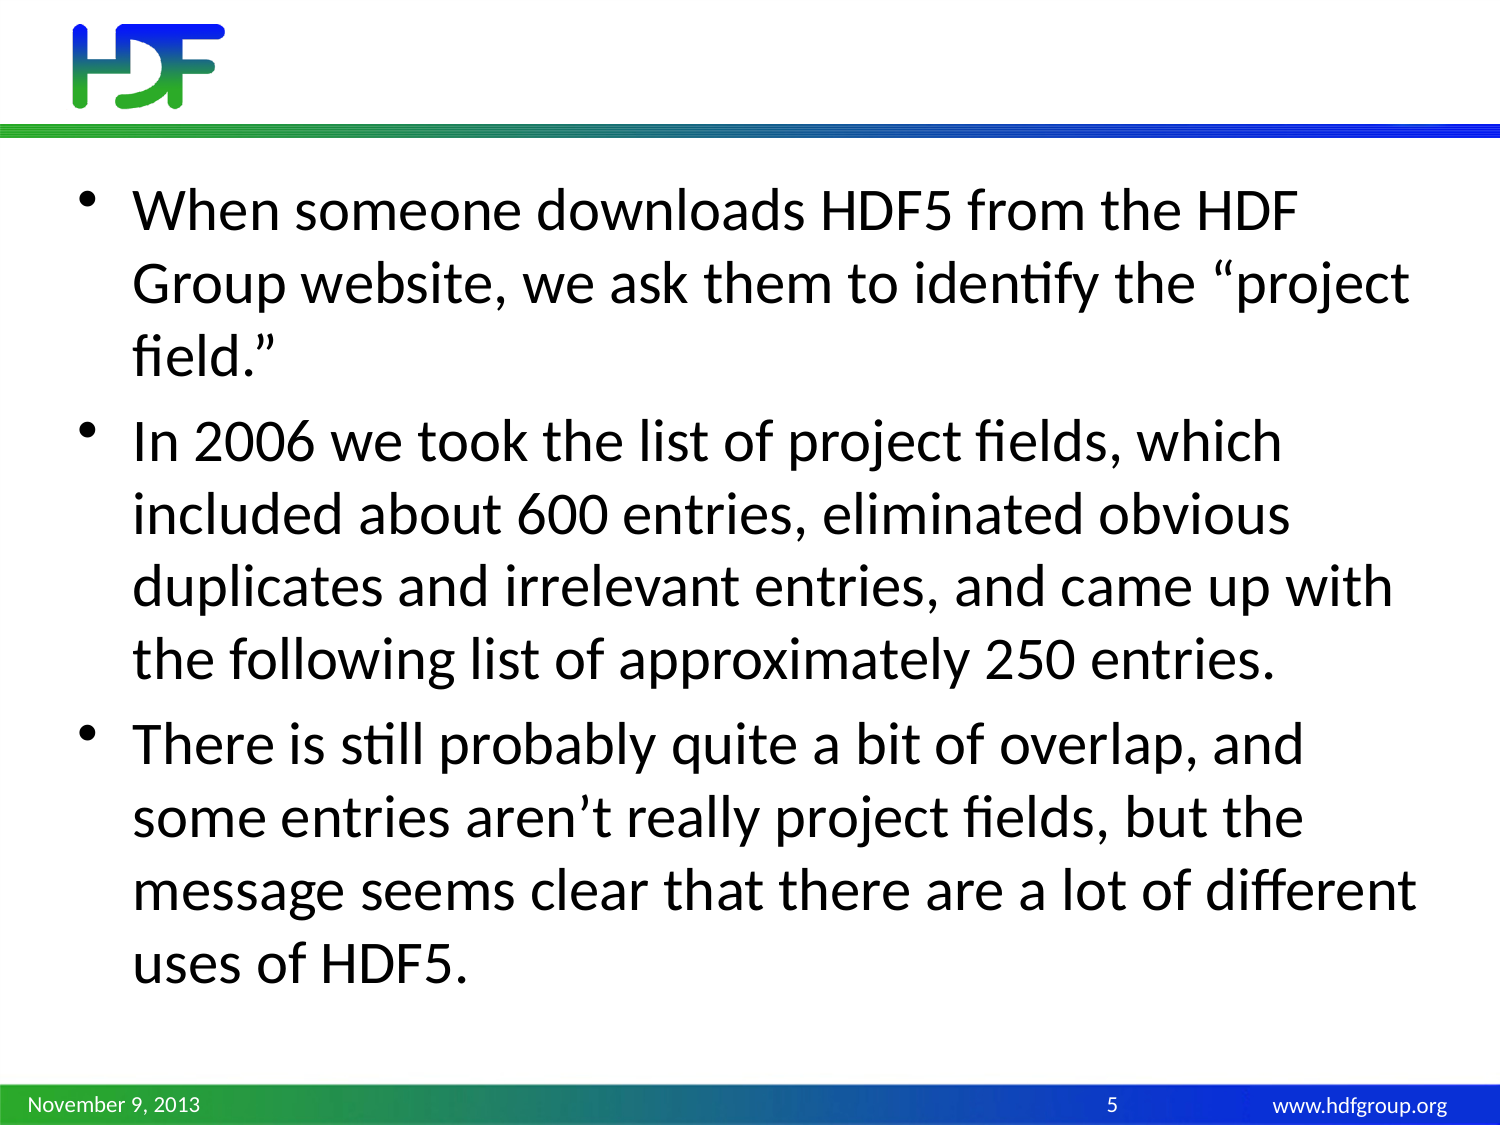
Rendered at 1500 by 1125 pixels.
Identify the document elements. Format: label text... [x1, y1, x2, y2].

picture [0, 0, 1500, 1125]
slide_number 5 [1049, 1087, 1176, 1125]
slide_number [12, 1087, 713, 1125]
list When someone downloads HDF5 from the HDF Group website, we ask them to identify the “project field.” In 2006 we took the list of project fields, which included about 600 entries, eliminated obvious duplicates and irrelevant entries, and came up with the following list of approximately 250 entries. There is still probably quite a bit of overlap, and some entries aren’t really project fields, but the message seems clear that there are a lot of different uses of HDF5. [62, 162, 1451, 1063]
